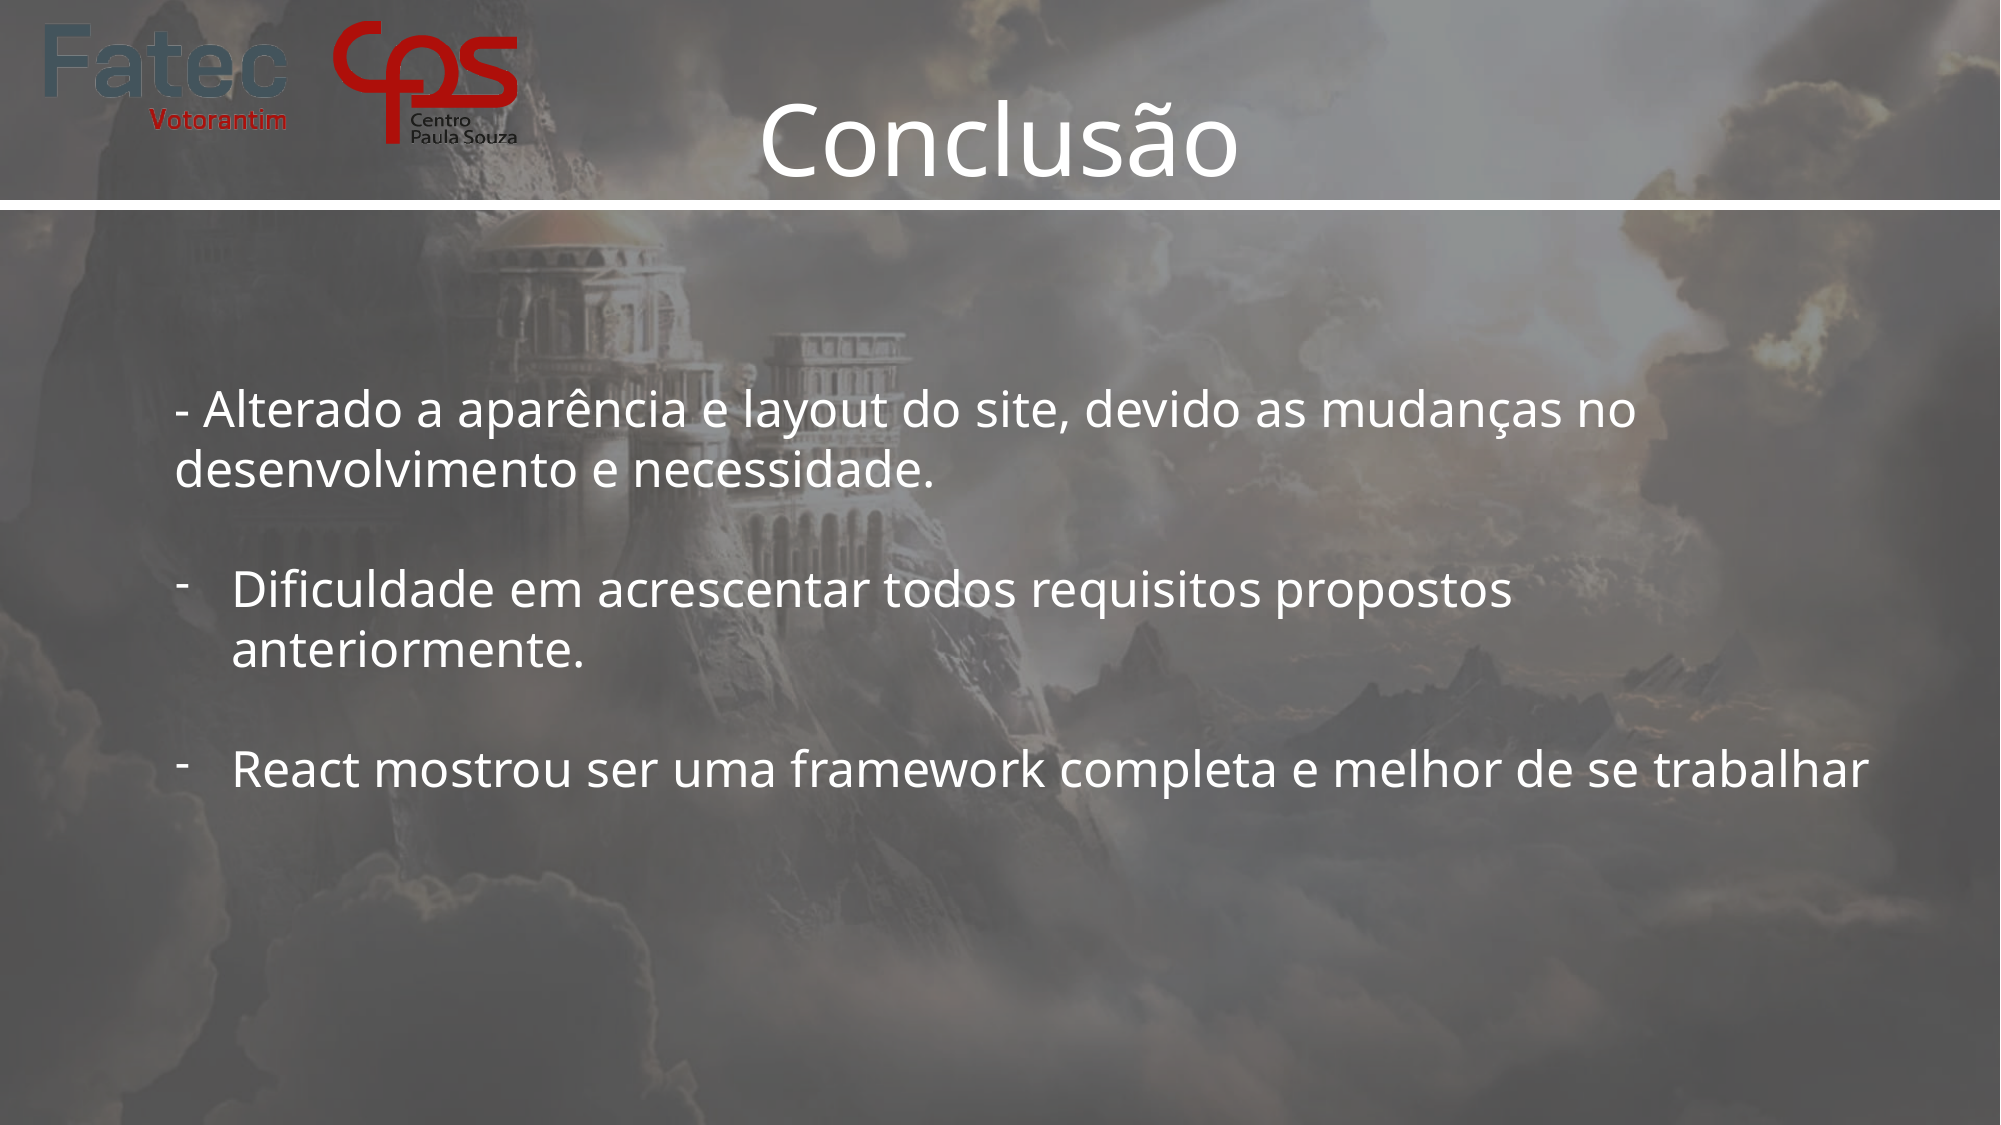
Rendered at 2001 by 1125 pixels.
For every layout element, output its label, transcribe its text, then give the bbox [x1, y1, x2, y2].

text_box Conclusão [538, 68, 1462, 204]
picture [324, 20, 518, 144]
picture [44, 7, 290, 163]
text_box - Alterado a aparência e layout do site, devido as mudanças no desenvolvimento e necessidade. [159, 370, 1742, 506]
text_box Dificuldade em acrescentar todos requisitos propostos anteriormente. React mostrou ser uma framework completa e melhor de se trabalhar [159, 549, 1898, 805]
